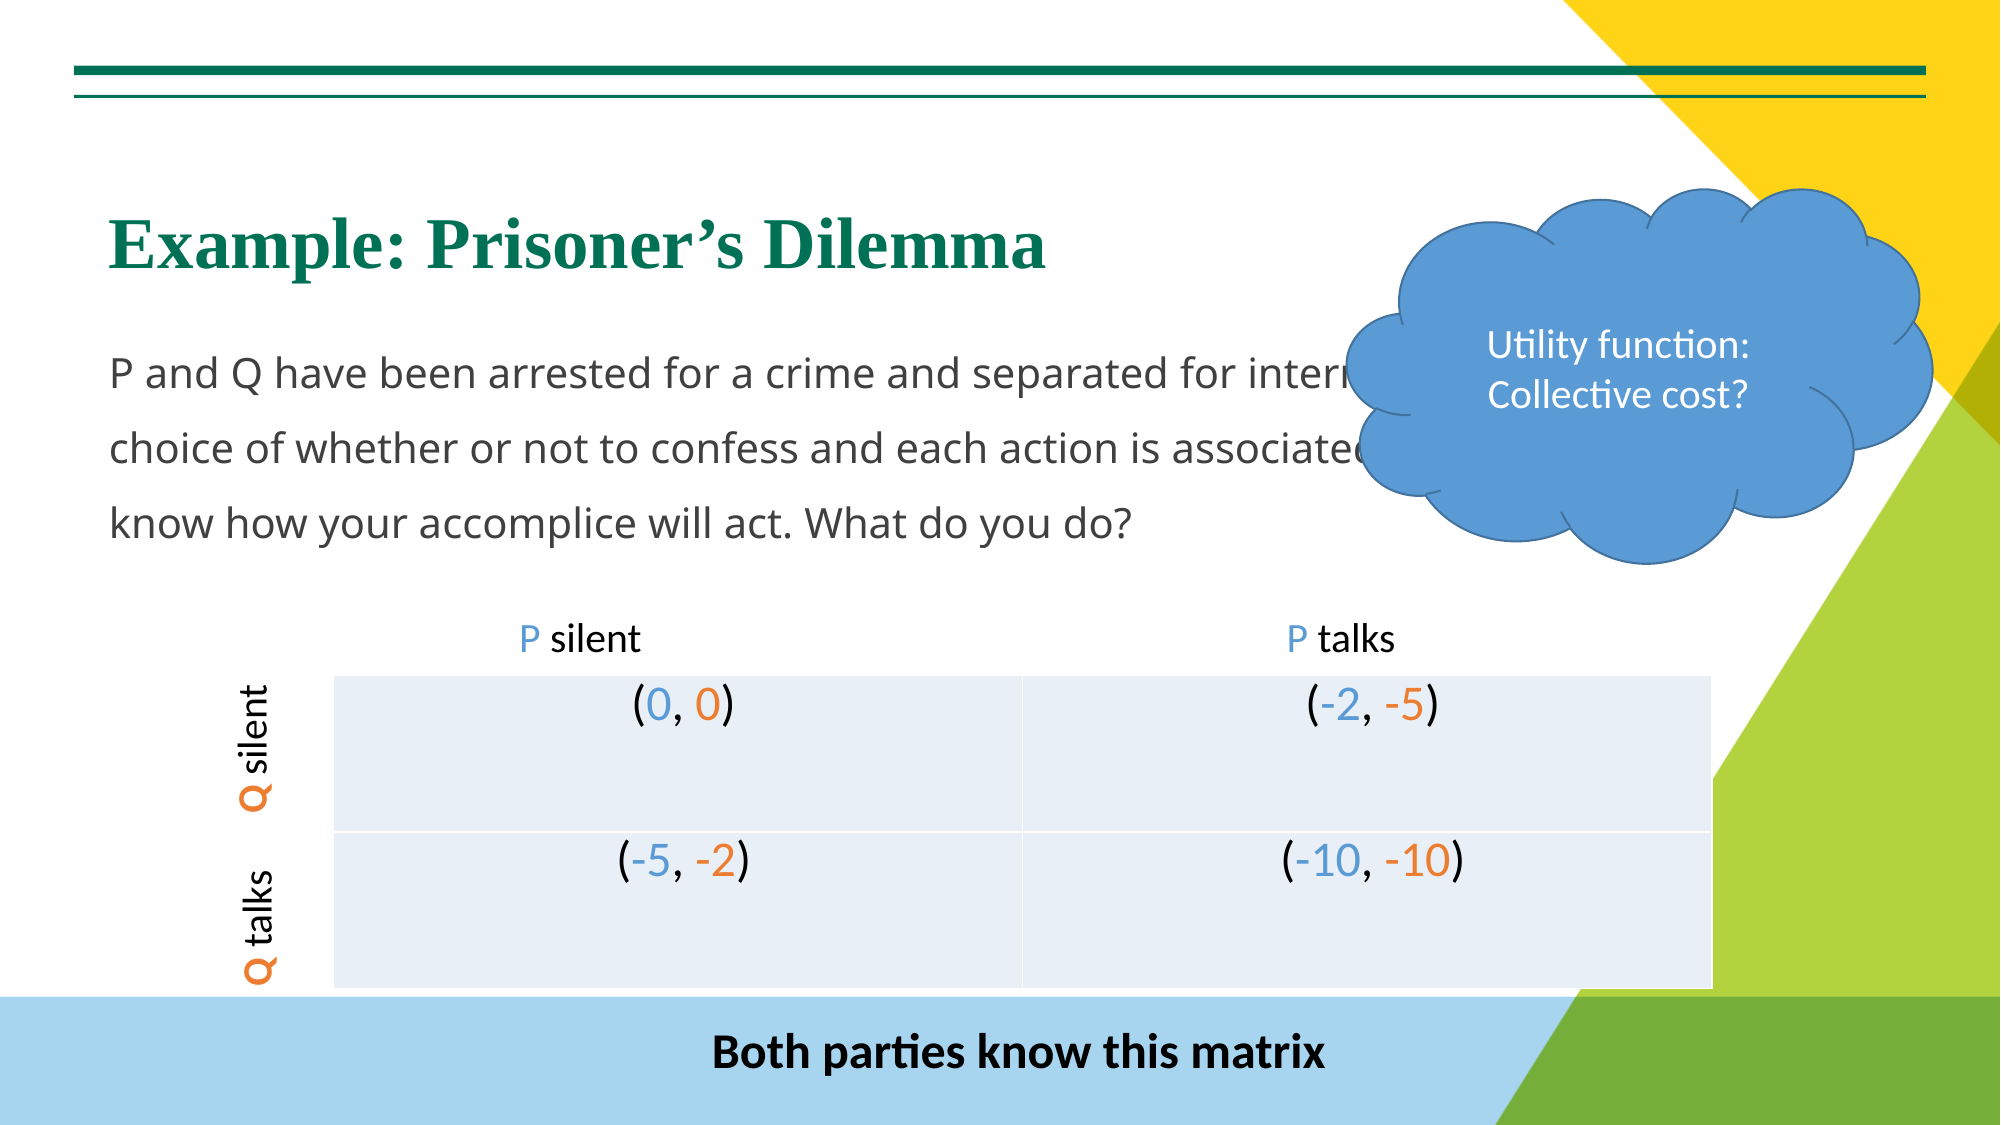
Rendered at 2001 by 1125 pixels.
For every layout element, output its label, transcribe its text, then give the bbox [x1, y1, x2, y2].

title Example: Prisoner’s Dilemma [94, 136, 1819, 314]
text_box Q talks [222, 615, 288, 1001]
text_box Both parties know this matrix [697, 1011, 1408, 1087]
text_box Utility function: Collective cost? [1345, 188, 1934, 565]
picture [0, 0, 2000, 1125]
text_box P talks [1271, 603, 1549, 668]
table_cell (-5, -2) [334, 833, 1022, 988]
table_header (0, 0) [334, 676, 1022, 831]
list P and Q have been arrested for a crime and separated for interrogation. You have the choice of whether or not to confess and each action is associated with a cost. You don’t know how your accomplice will act. What do you do? [94, 314, 1819, 1028]
text_box P silent [504, 603, 890, 668]
text_box Q silent [217, 443, 283, 829]
table_header (-2, -5) [1023, 676, 1711, 831]
table_cell (-10, -10) [1023, 833, 1711, 988]
